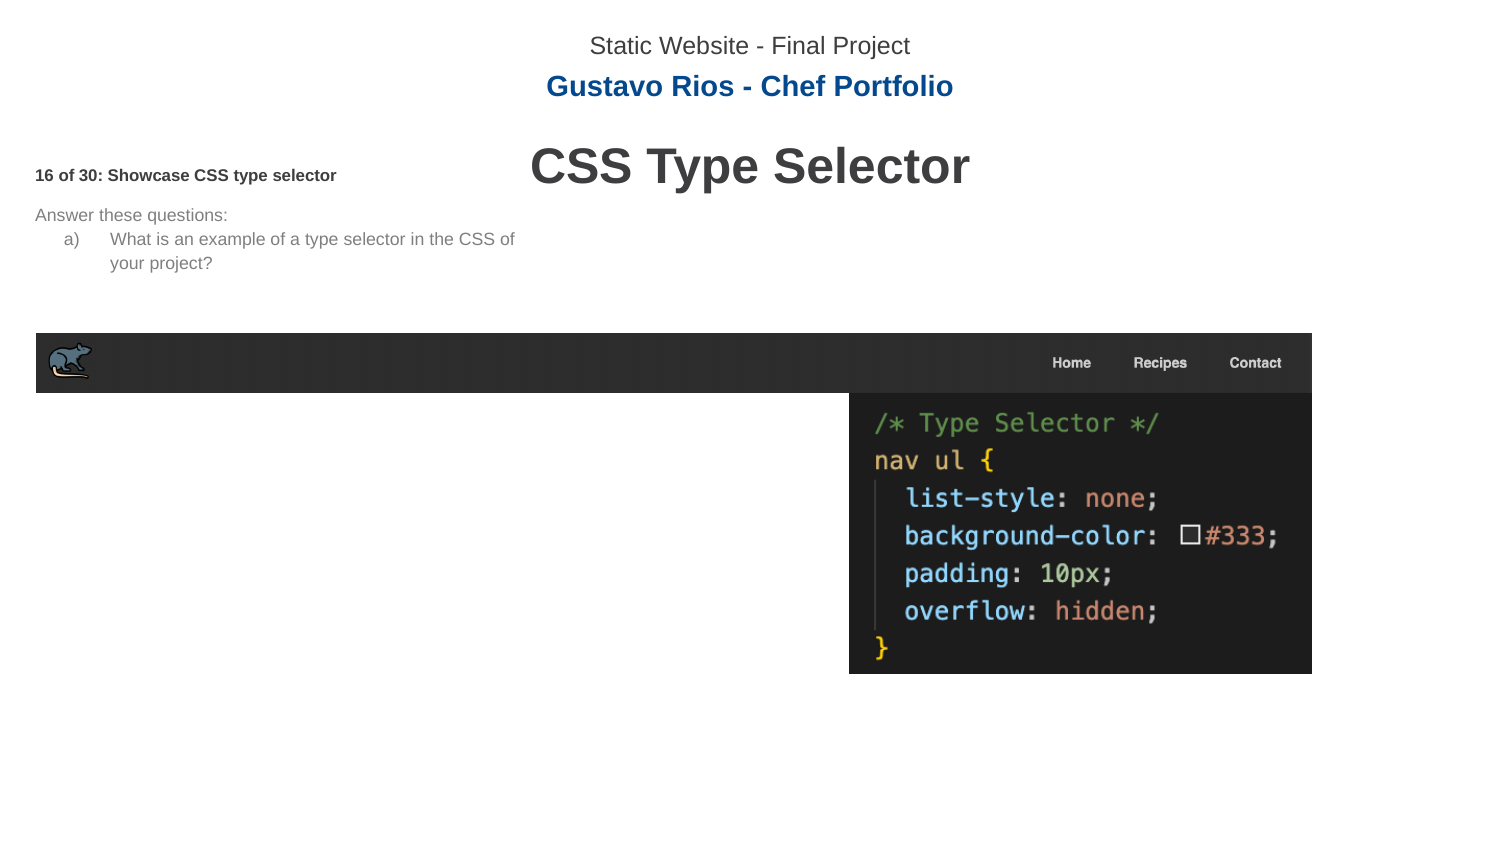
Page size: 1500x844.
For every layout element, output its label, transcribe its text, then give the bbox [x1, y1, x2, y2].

text_box Static Website - Final Project [298, 18, 1202, 55]
text_box 16 of 30: Showcase CSS type selector [20, 154, 538, 192]
text_box CSS Type Selector [298, 117, 1202, 186]
text_box Gustavo Rios - Chef Portfolio [298, 55, 1202, 109]
picture [36, 333, 1312, 674]
text_box Answer these questions: What is an example of a type selector in the CSS of your project? [20, 192, 538, 413]
